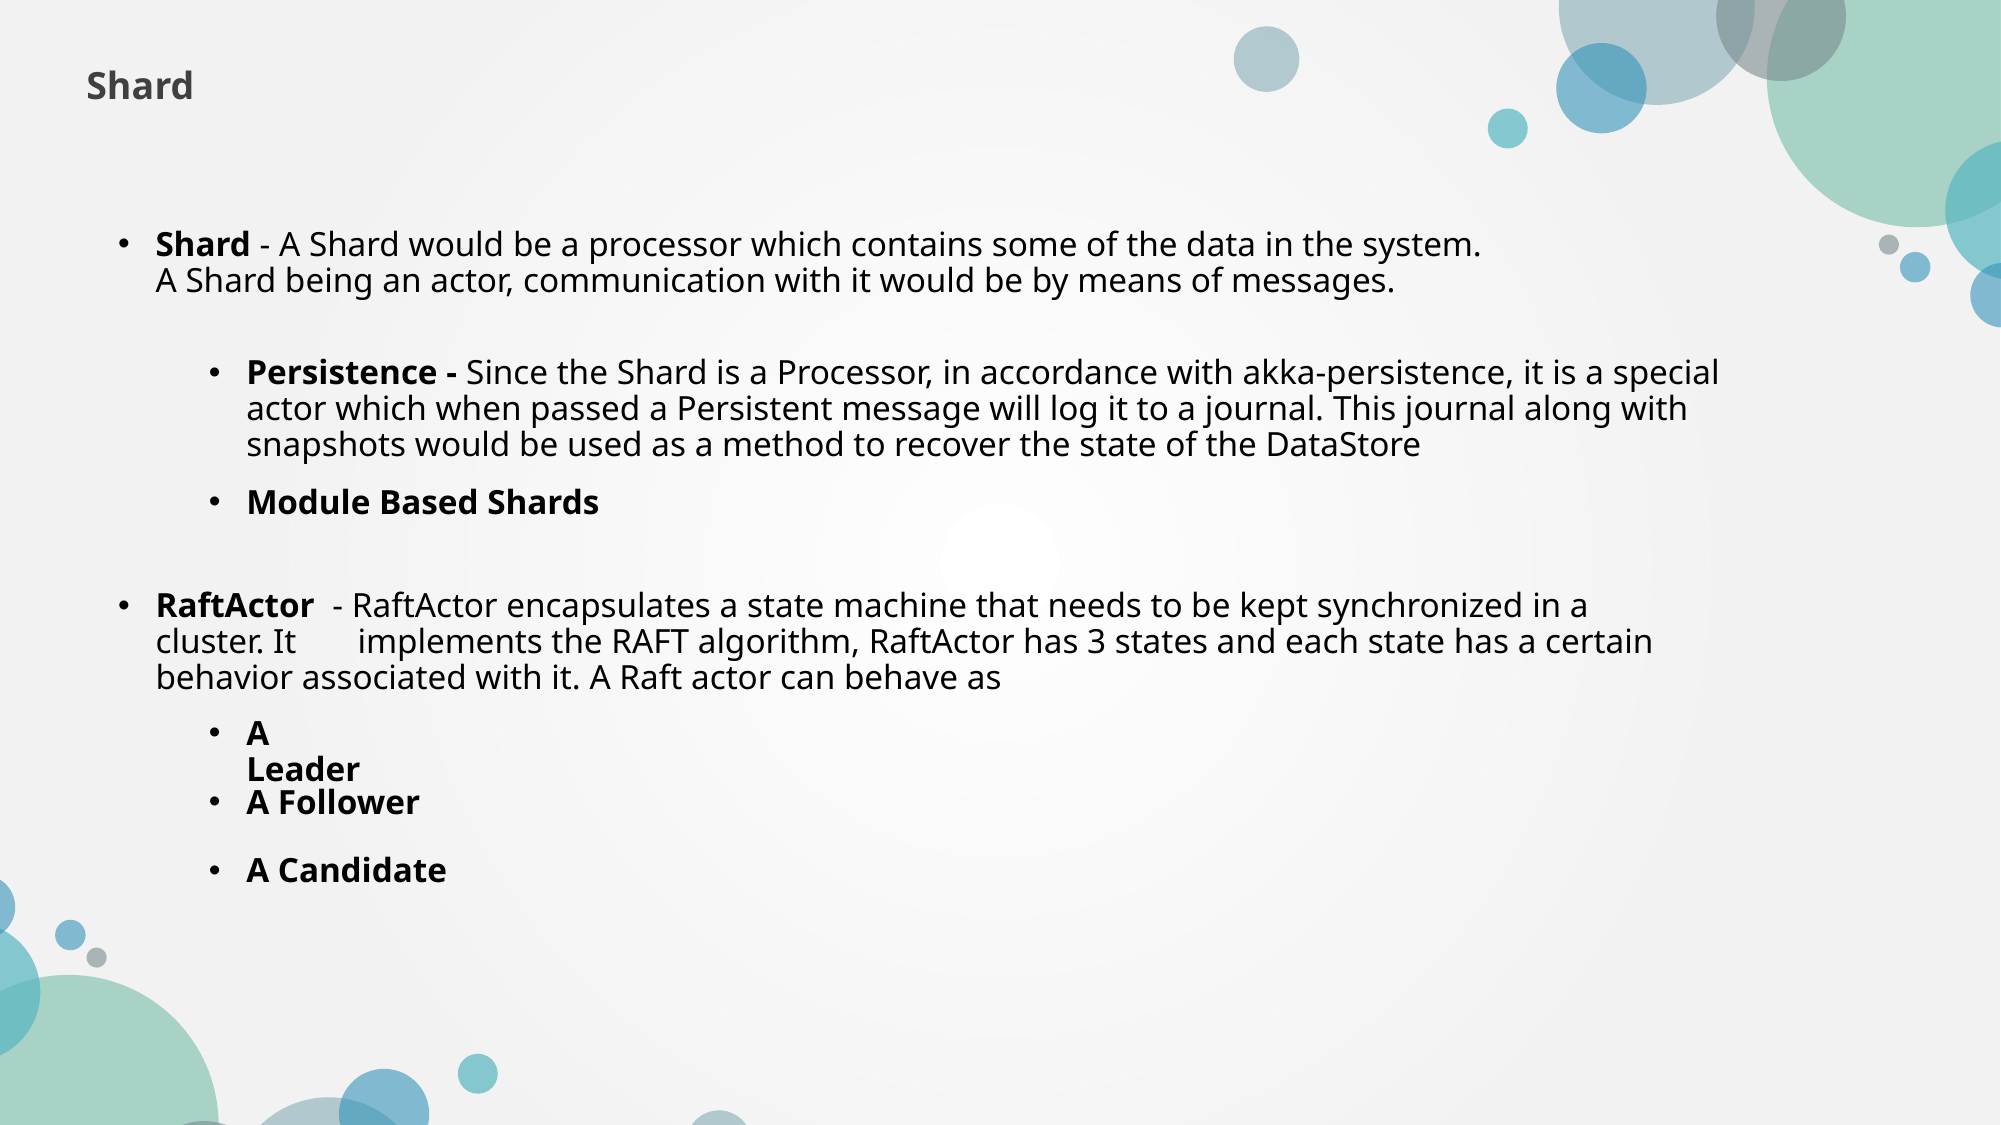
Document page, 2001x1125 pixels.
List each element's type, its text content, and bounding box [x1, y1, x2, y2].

text_box Shard - A Shard would be a processor which contains some of the data in the system. A Shard being an actor, communication with it would be by means of messages. [103, 220, 1525, 322]
list Shard [71, 41, 630, 108]
text_box A Follower [194, 778, 446, 846]
text_box A Candidate [194, 846, 466, 916]
text_box RaftActor - RaftActor encapsulates a state machine that needs to be kept synchronized in a cluster. It implements the RAFT algorithm, RaftActor has 3 states and each state has a certain behavior associated with it. A Raft actor can behave as [103, 581, 1719, 710]
text_box Persistence - Since the Shard is a Processor, in accordance with akka-persistence, it is a special actor which when passed a Persistent message will log it to a journal. This journal along with snapshots would be used as a method to recover the state of the DataStore [194, 348, 1755, 478]
text_box Module Based Shards [193, 478, 633, 547]
text_box A Leader [194, 709, 407, 778]
